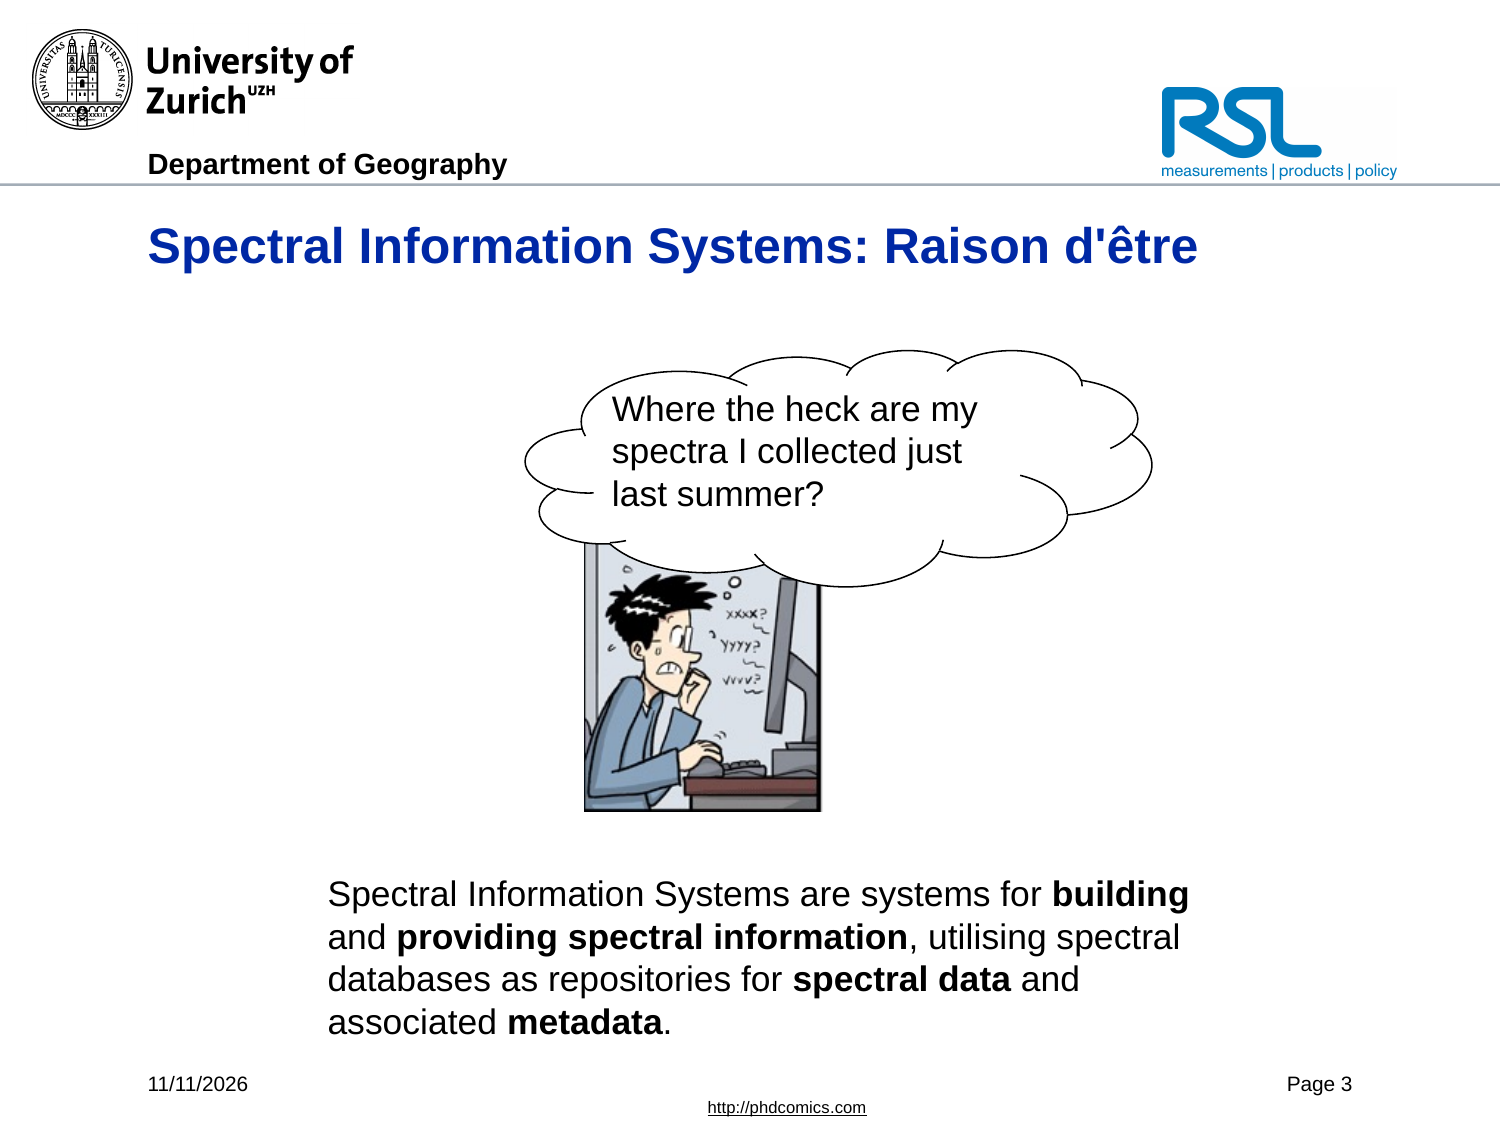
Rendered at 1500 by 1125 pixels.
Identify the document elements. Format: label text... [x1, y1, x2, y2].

text_box Where the heck are my spectra I collected just last summer? [525, 350, 1152, 587]
slide_number Page 3 [1222, 1070, 1353, 1106]
picture [584, 481, 824, 812]
title Spectral Information Systems: Raison d'être [147, 208, 1353, 291]
text_box Spectral Information Systems are systems for building and providing spectral information, utilising spectral databases as repositories for spectral data and associated metadata. [312, 863, 1267, 1049]
text_box http://phdcomics.com [692, 1089, 887, 1125]
picture [26, 23, 360, 136]
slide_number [147, 1070, 302, 1106]
picture [1162, 87, 1397, 180]
